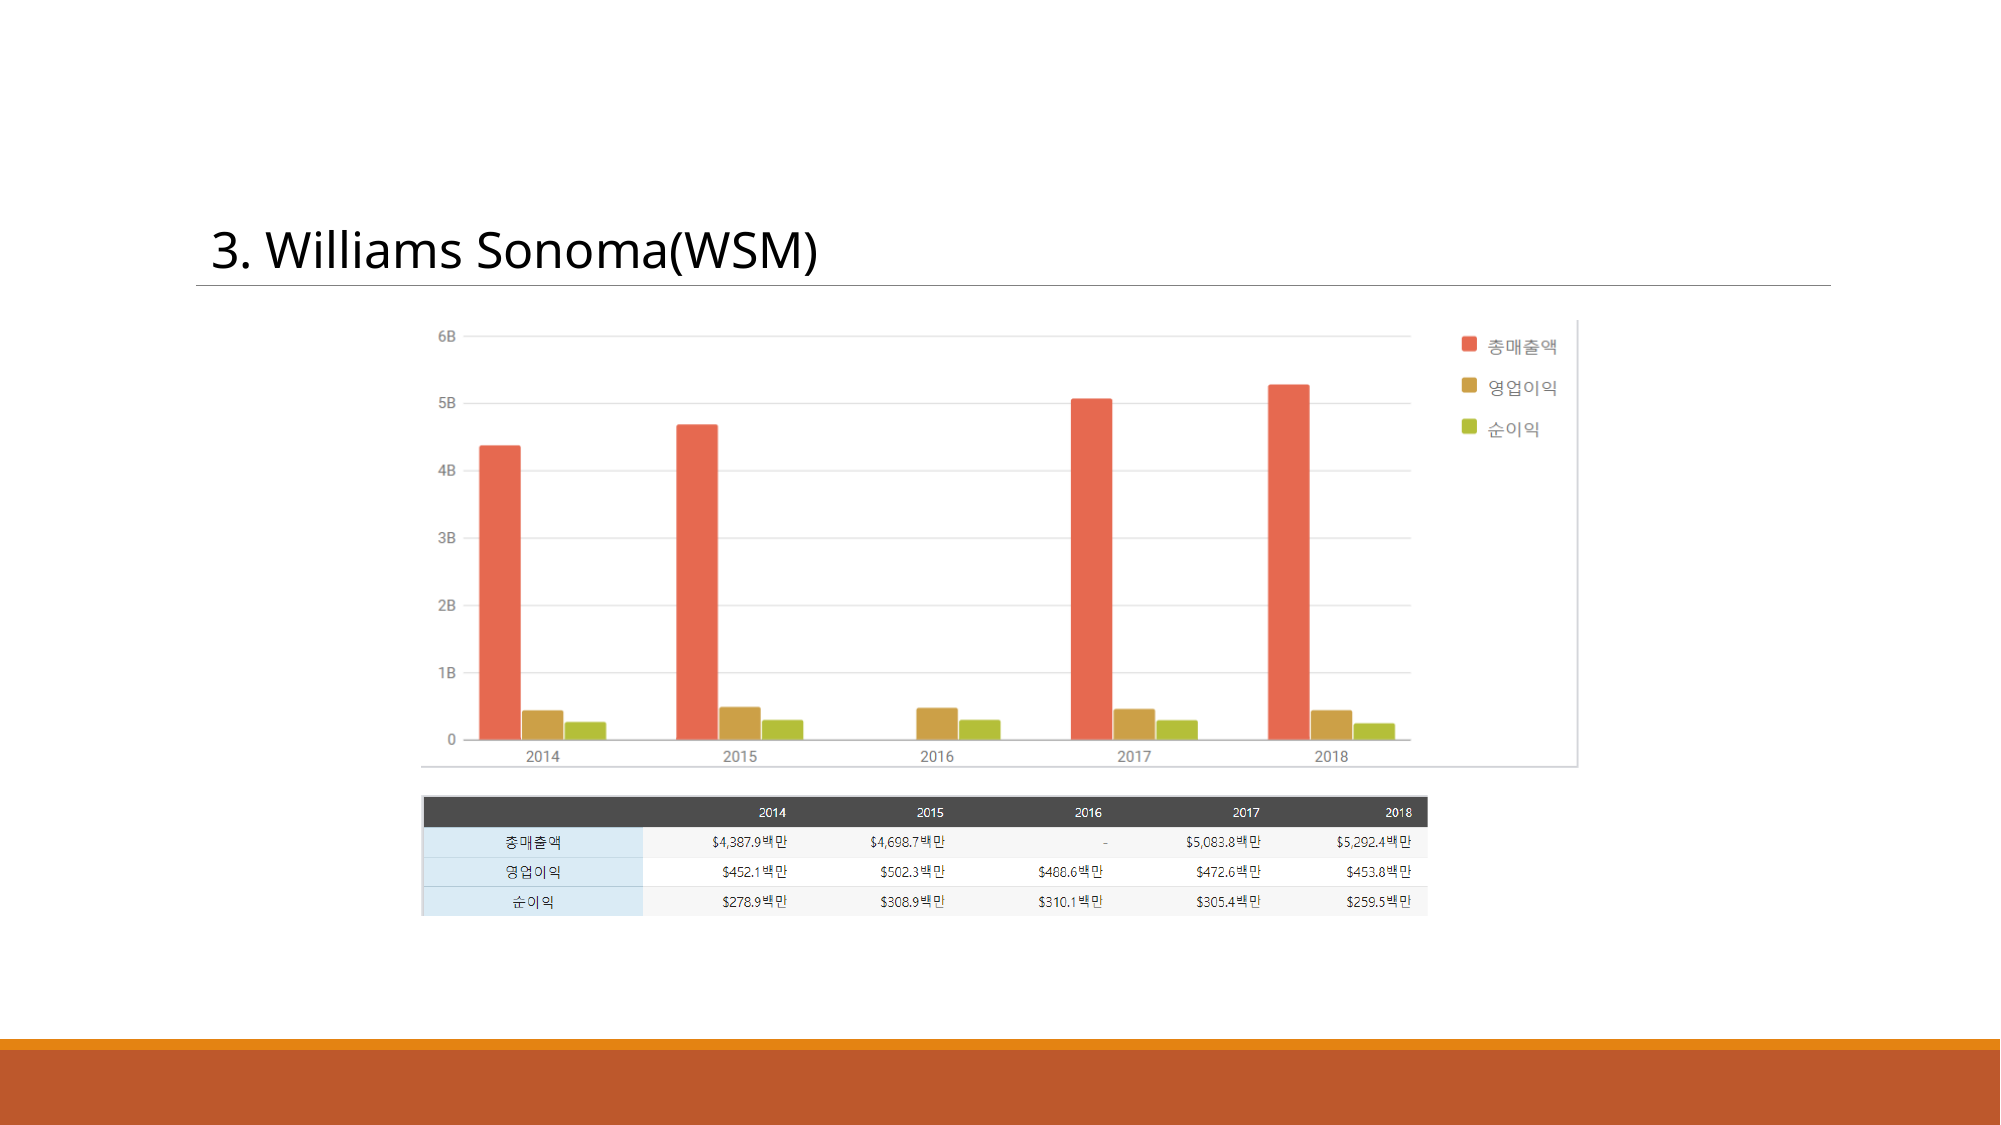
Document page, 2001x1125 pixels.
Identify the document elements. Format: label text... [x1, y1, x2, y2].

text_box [420, 320, 1580, 916]
text_box 3. Williams Sonoma(WSM) [196, 211, 1830, 286]
